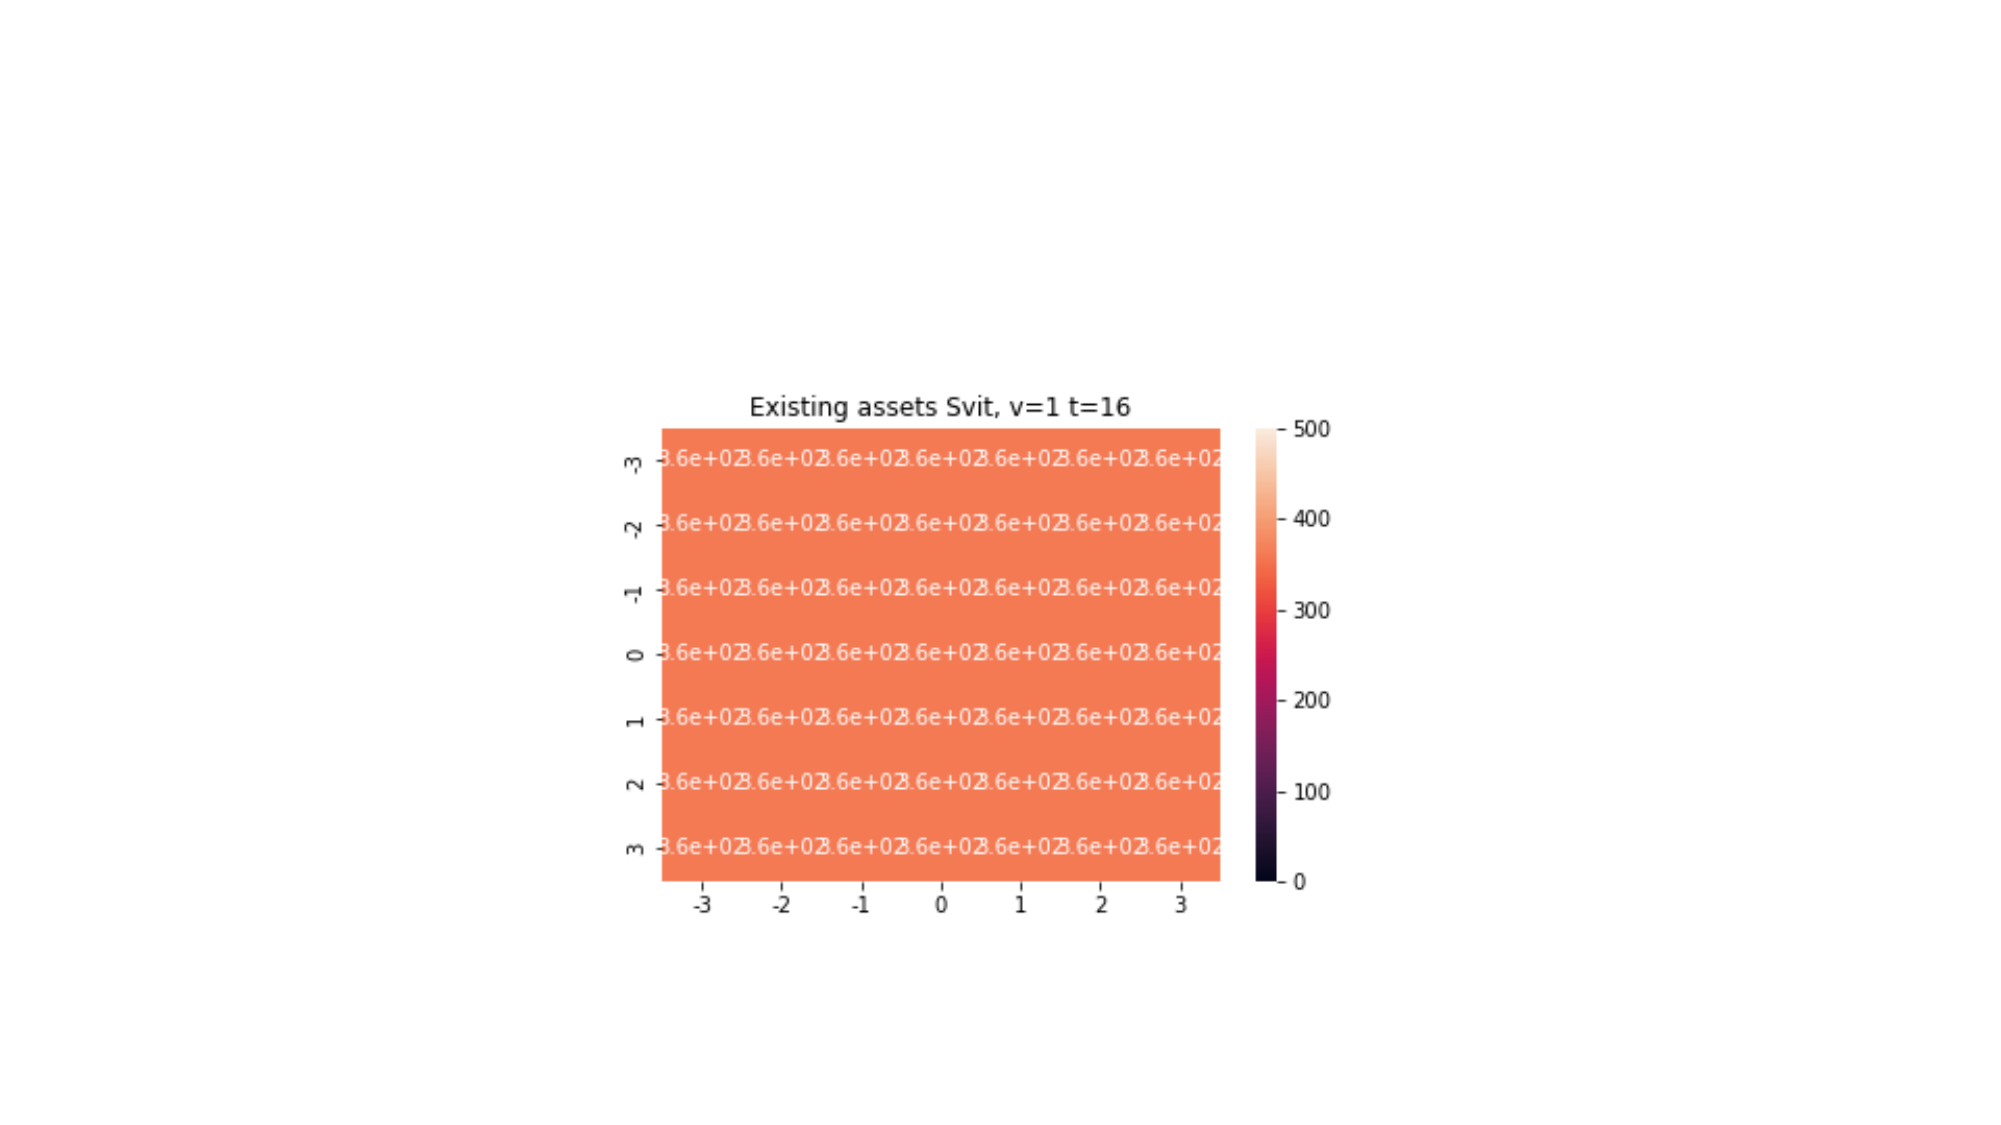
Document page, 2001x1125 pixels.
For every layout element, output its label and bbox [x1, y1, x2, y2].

list [549, 356, 1450, 957]
